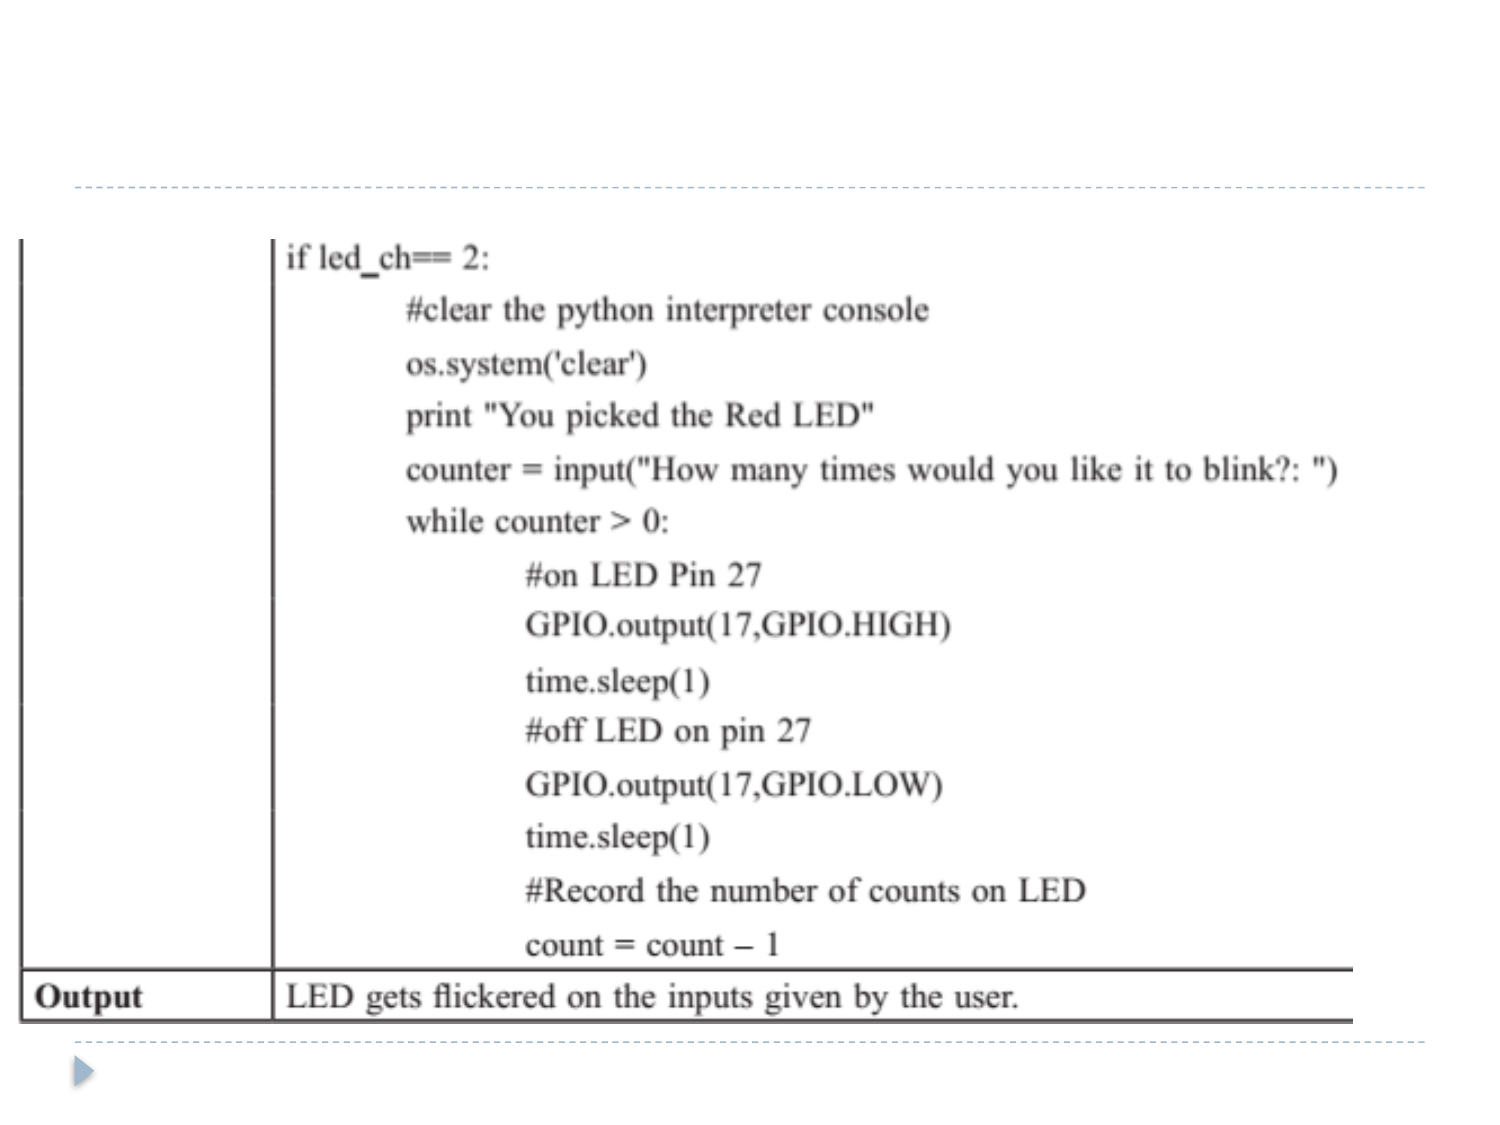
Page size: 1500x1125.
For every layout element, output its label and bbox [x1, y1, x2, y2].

picture [17, 239, 1353, 1024]
